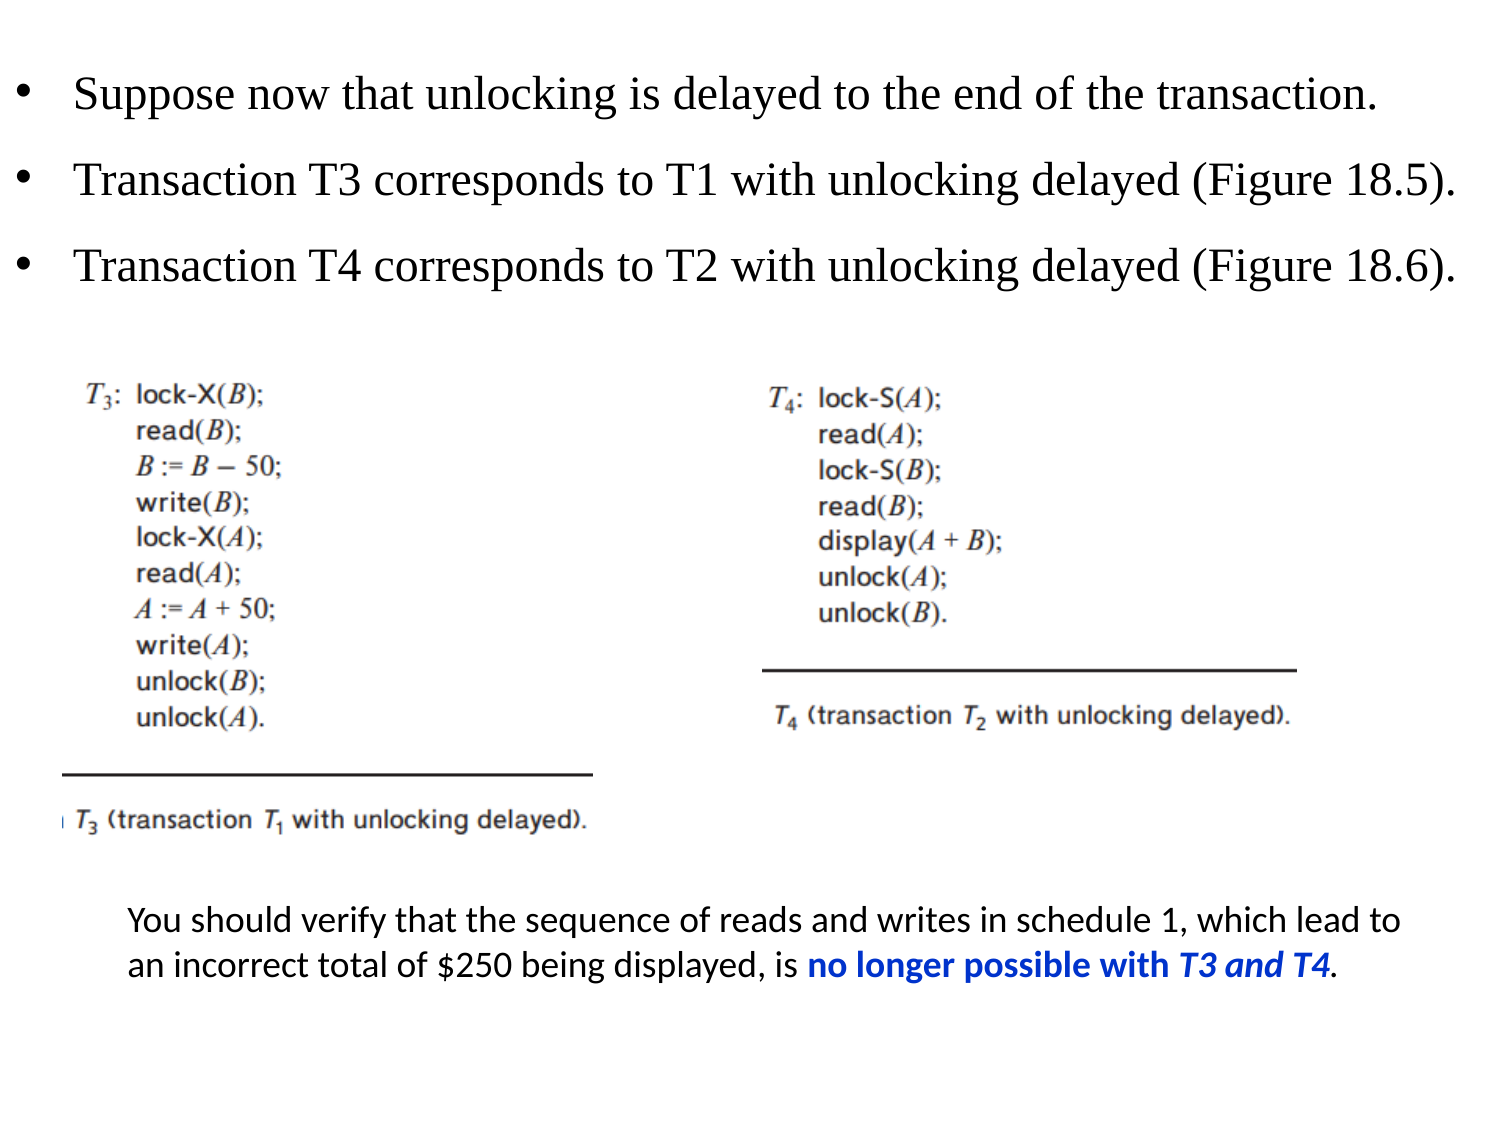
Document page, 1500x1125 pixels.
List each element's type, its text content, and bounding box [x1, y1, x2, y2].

picture [62, 374, 593, 841]
list Suppose now that unlocking is delayed to the end of the transaction. Transaction T3 corresponds to T1 with unlocking delayed (Figure 18.5). Transaction T4 corresponds to T2 with unlocking delayed (Figure 18.6). [0, 24, 1500, 475]
picture [762, 362, 1298, 743]
text_box You should verify that the sequence of reads and writes in schedule 1, which lead to an incorrect total of $250 being displayed, is no longer possible with T3 and T4. [112, 887, 1500, 993]
